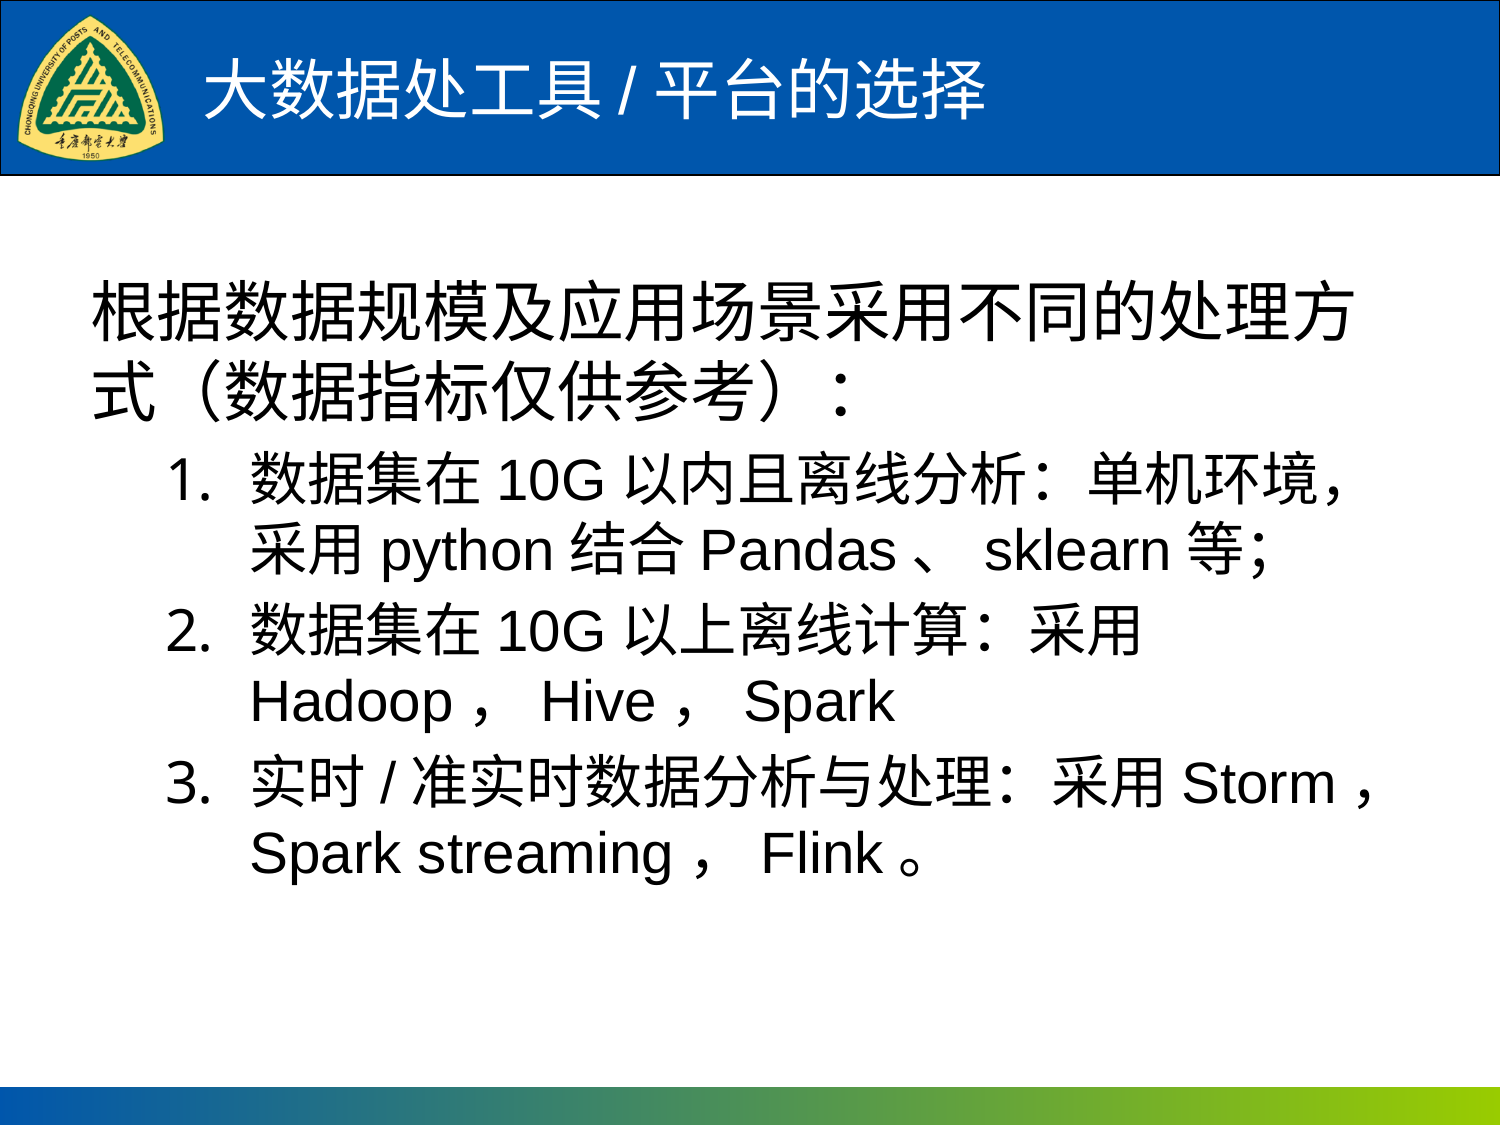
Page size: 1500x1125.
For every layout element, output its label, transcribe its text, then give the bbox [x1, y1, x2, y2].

picture [13, 12, 167, 163]
title 大数据处工具/平台的选择 [187, 12, 1500, 163]
list 根据数据规模及应用场景采用不同的处理方式（数据指标仅供参考）： 数据集在10G以内且离线分析：单机环境，采用python结合Pandas、sklearn等； 数据集在10G以上离线计算：采用Hadoop，Hive，Spark 实时/准实时数据分析与处理：采用Storm，Spark streaming，Flink。 [75, 262, 1425, 1005]
